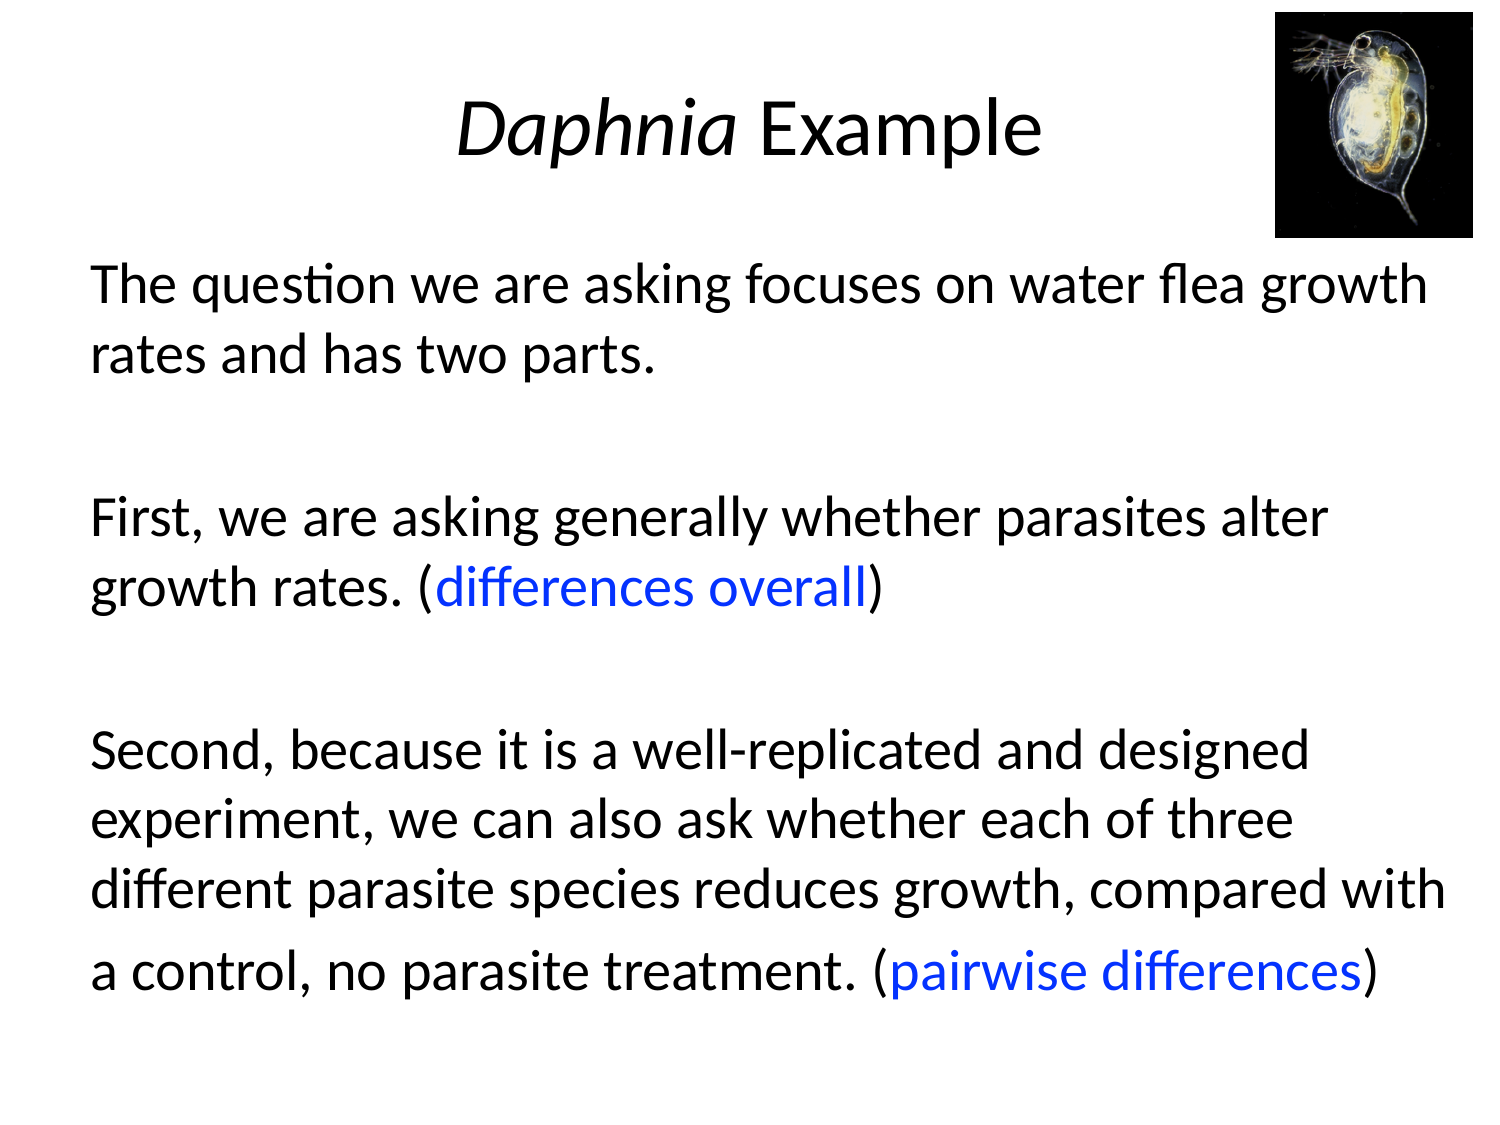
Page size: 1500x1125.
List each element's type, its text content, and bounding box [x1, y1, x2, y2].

list The question we are asking focuses on water flea growth rates and has two parts. First, we are asking generally whether parasites alter growth rates. (differences overall) Second, because it is a well-replicated and designed experiment, we can also ask whether each of three different parasite species reduces growth, compared with a control, no parasite treatment. (pairwise differences) [75, 237, 1473, 1075]
picture [1274, 12, 1473, 238]
title Daphnia Example [75, 45, 1269, 200]
